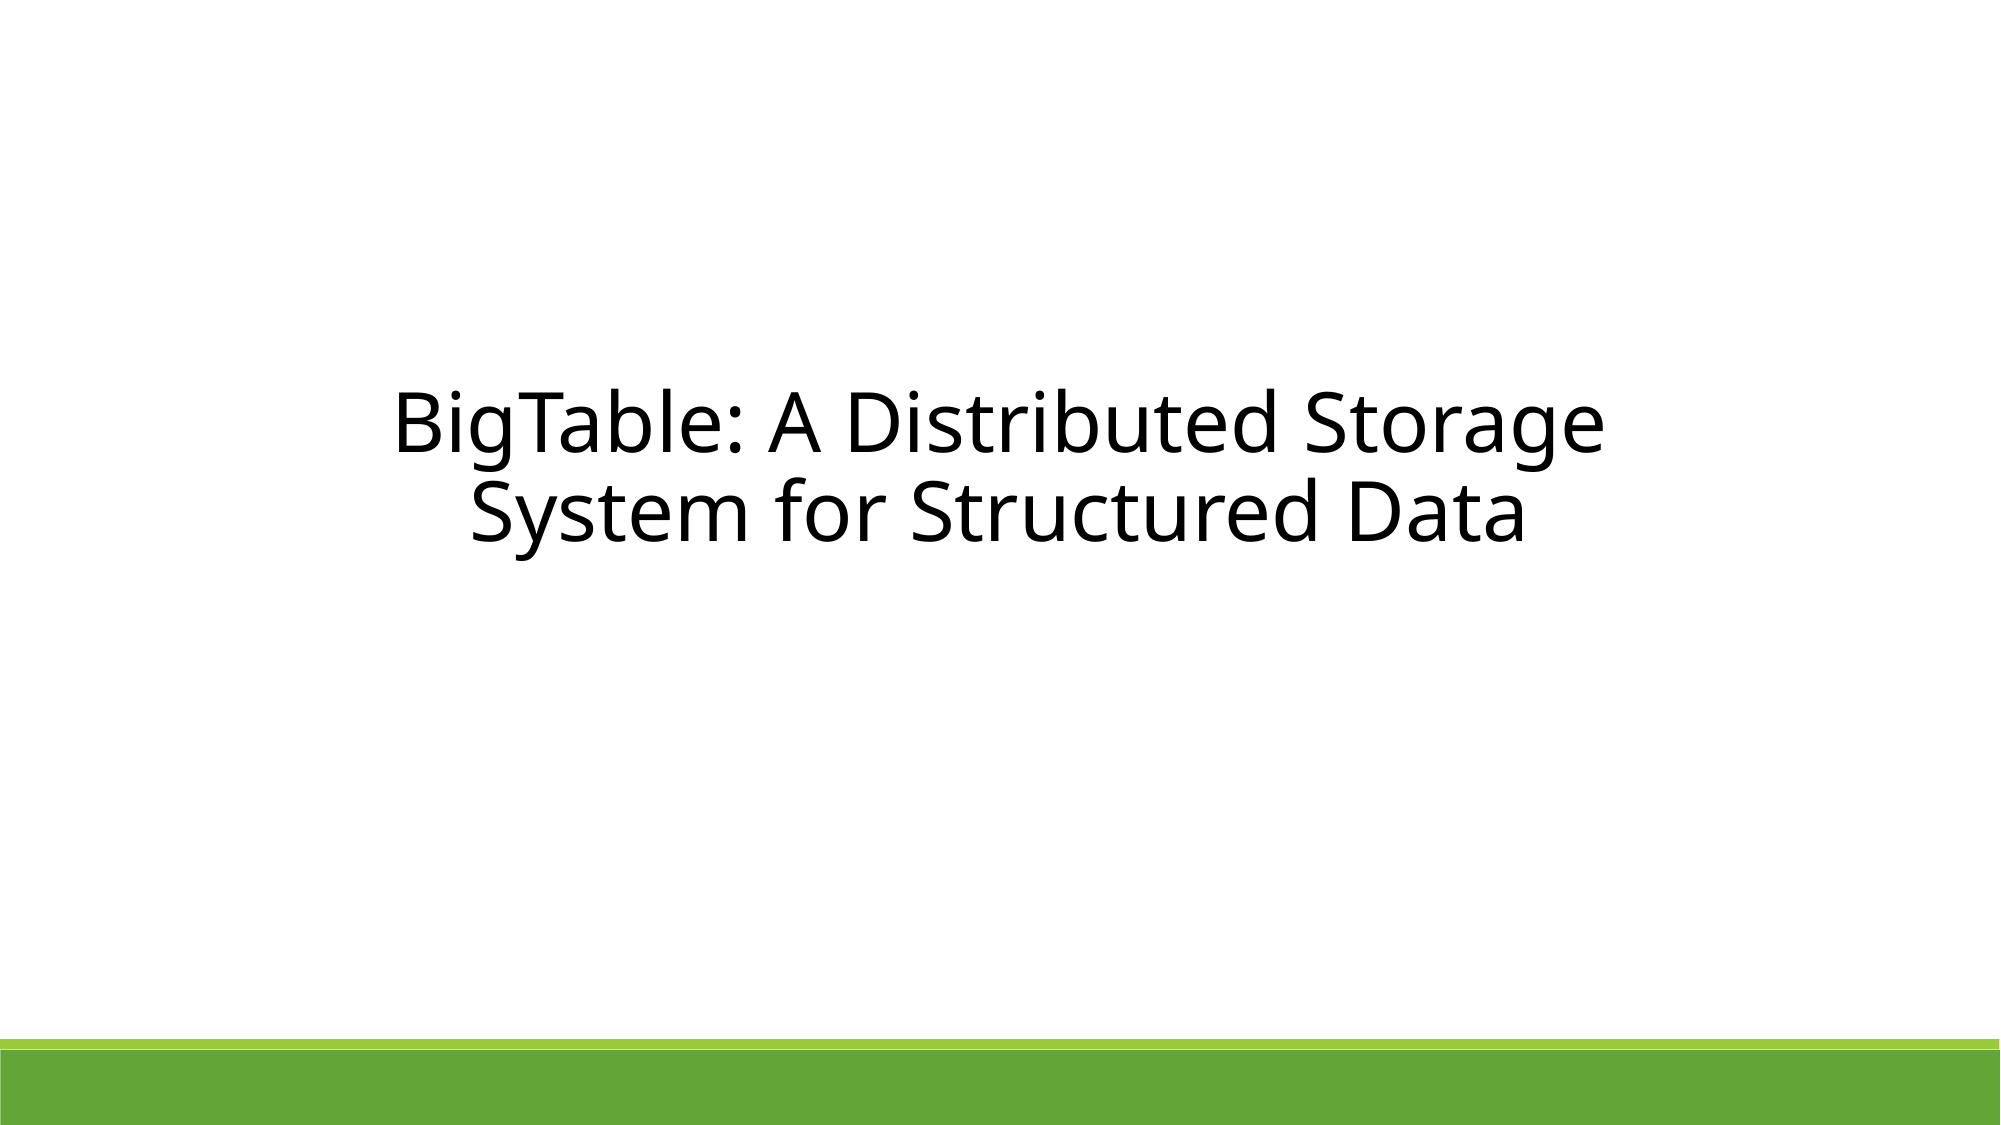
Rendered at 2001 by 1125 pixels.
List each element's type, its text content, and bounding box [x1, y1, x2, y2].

title BigTable: A Distributed Storage System for Structured Data [362, 349, 1638, 591]
